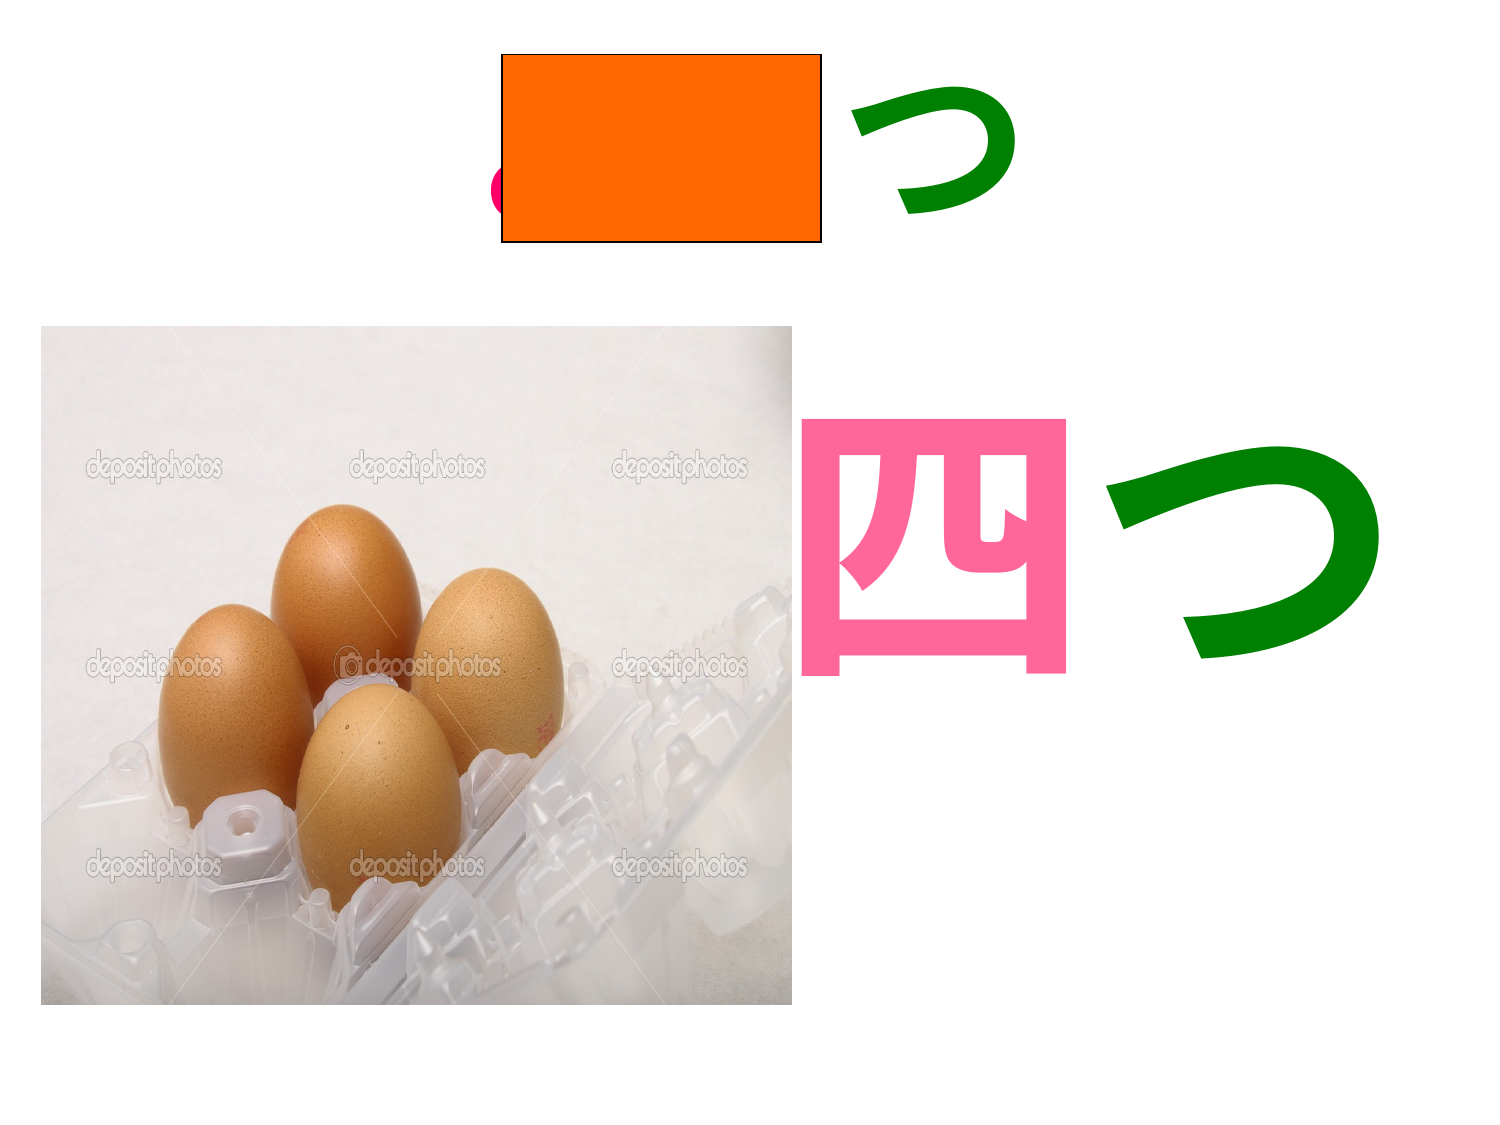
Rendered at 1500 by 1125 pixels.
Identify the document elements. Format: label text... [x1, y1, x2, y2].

title よっつ [75, 45, 1425, 233]
text_box [501, 54, 821, 243]
list 四つ [796, 337, 1425, 1005]
picture [40, 326, 792, 1005]
